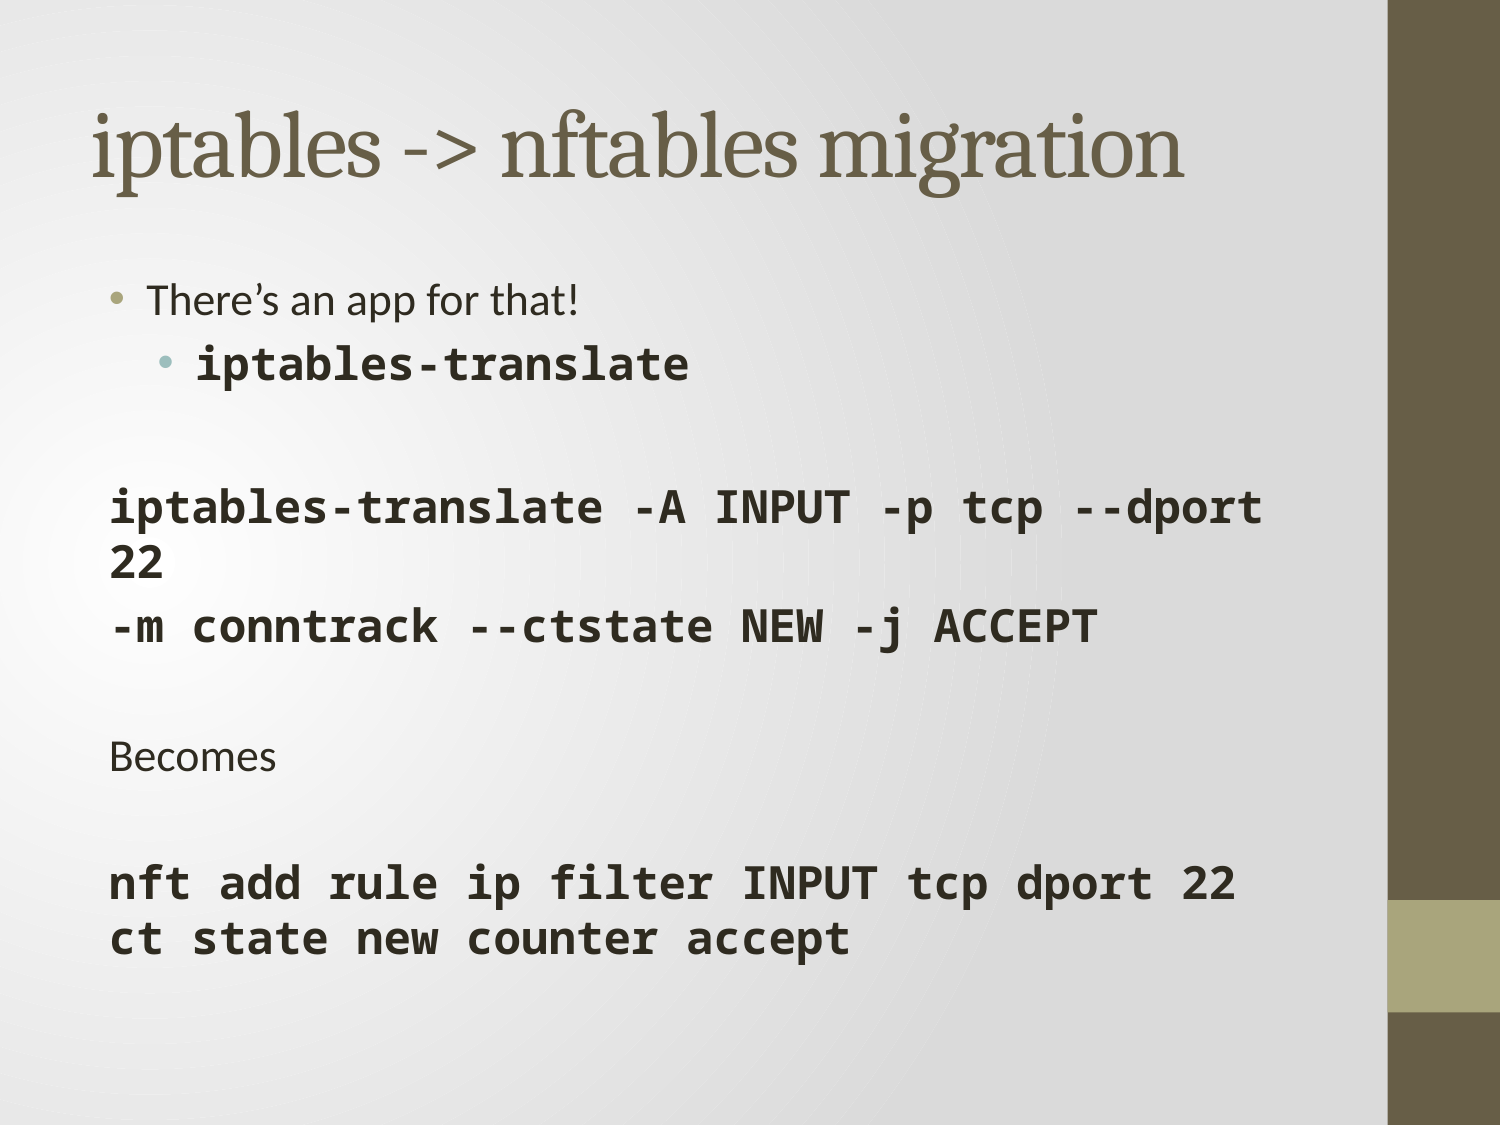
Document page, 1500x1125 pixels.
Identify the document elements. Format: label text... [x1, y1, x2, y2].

title iptables -> nftables migration [75, 45, 1325, 233]
list There’s an app for that! iptables-translate iptables-translate -A INPUT -p tcp --dport 22 -m conntrack --ctstate NEW -j ACCEPT Becomes nft add rule ip filter INPUT tcp dport 22 ct state new counter accept [75, 262, 1325, 1050]
